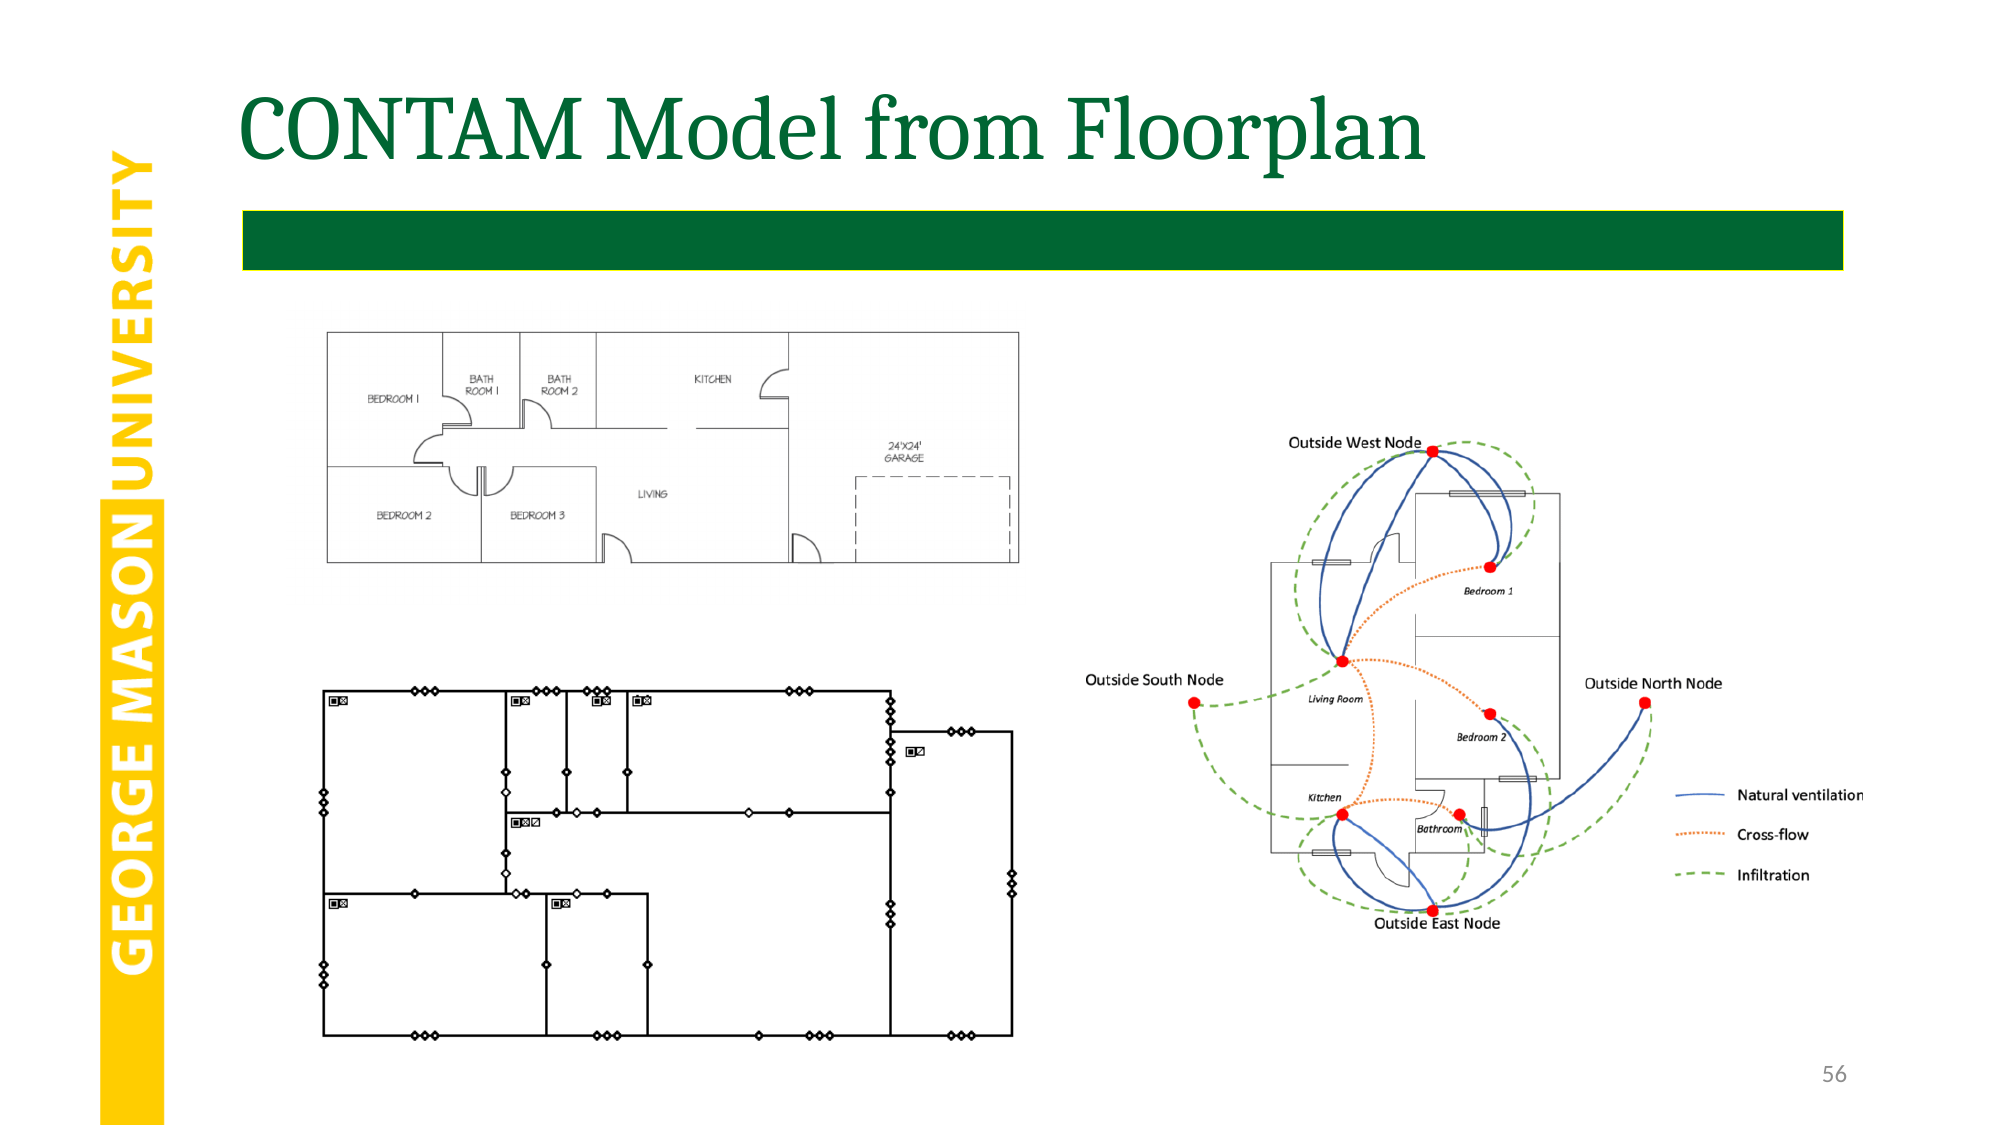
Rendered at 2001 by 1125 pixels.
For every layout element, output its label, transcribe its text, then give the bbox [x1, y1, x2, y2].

slide_number 56 [1412, 1042, 1863, 1103]
picture [1086, 436, 1863, 931]
title CONTAM Model from Floorplan [224, 44, 1863, 187]
picture [74, 115, 188, 1125]
picture [272, 83, 1026, 1051]
